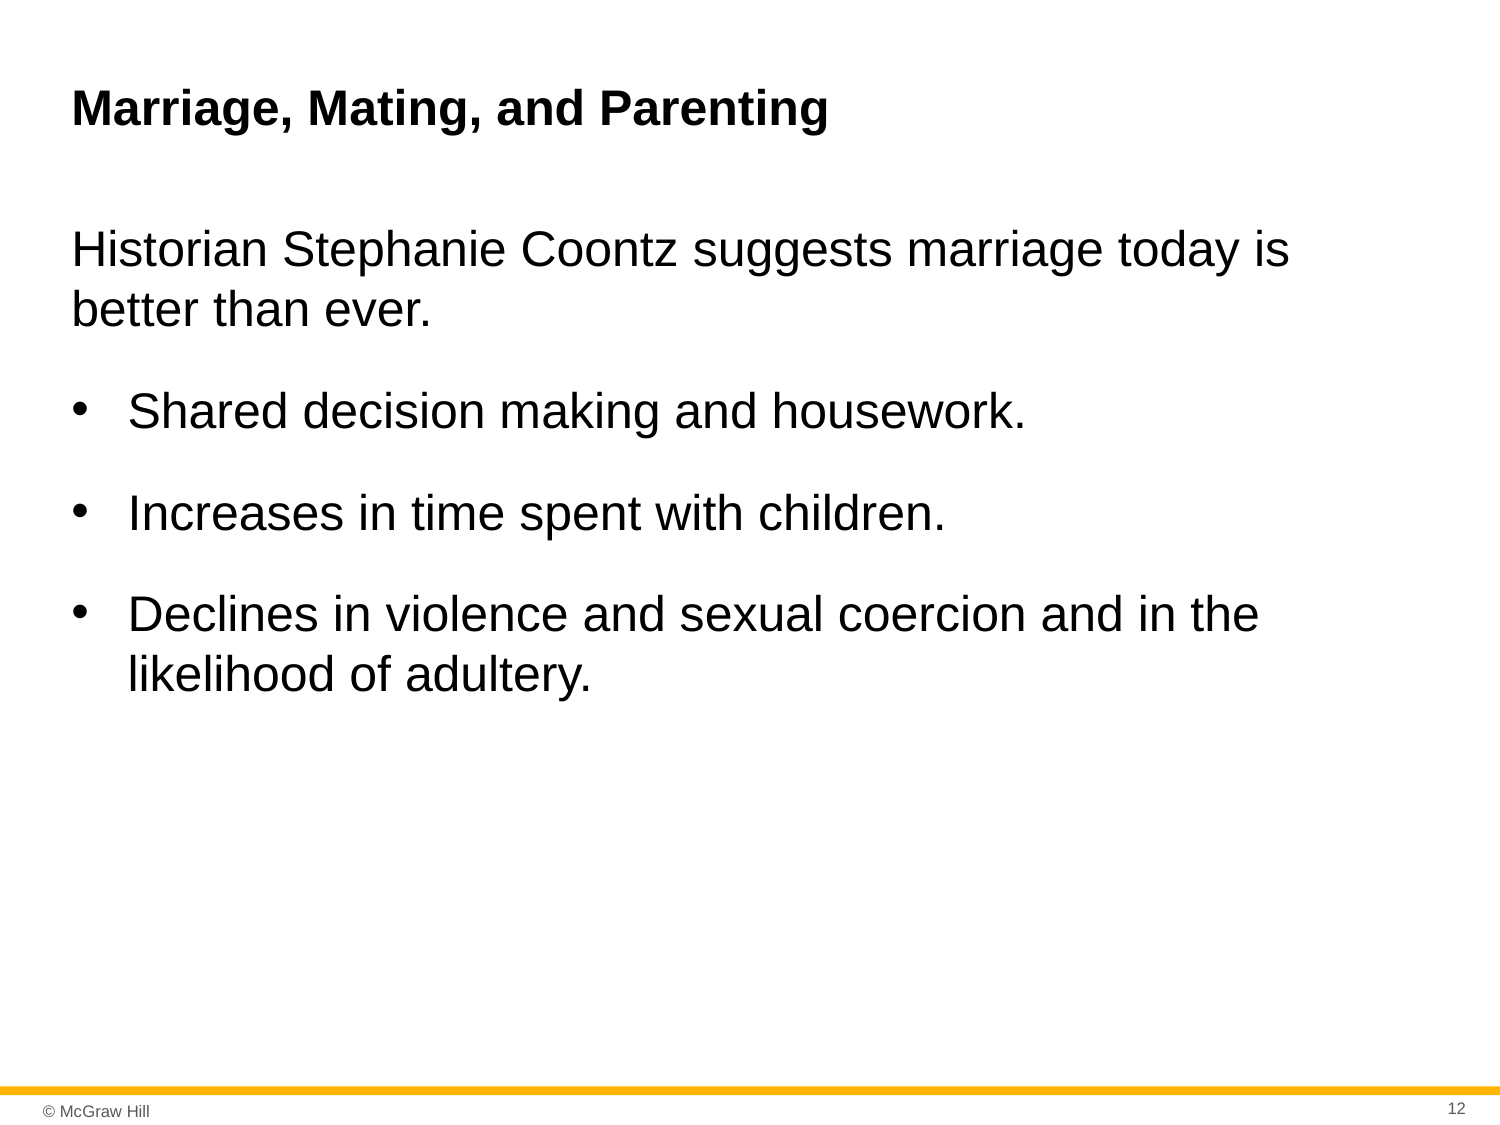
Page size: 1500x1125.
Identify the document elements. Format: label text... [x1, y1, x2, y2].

title Marriage, Mating, and Parenting [56, 50, 1444, 162]
list Historian Stephanie Coontz suggests marriage today is better than ever. Shared decision making and housework. Increases in time spent with children. Declines in violence and sexual coercion and in the likelihood of adultery. [56, 209, 1444, 1025]
